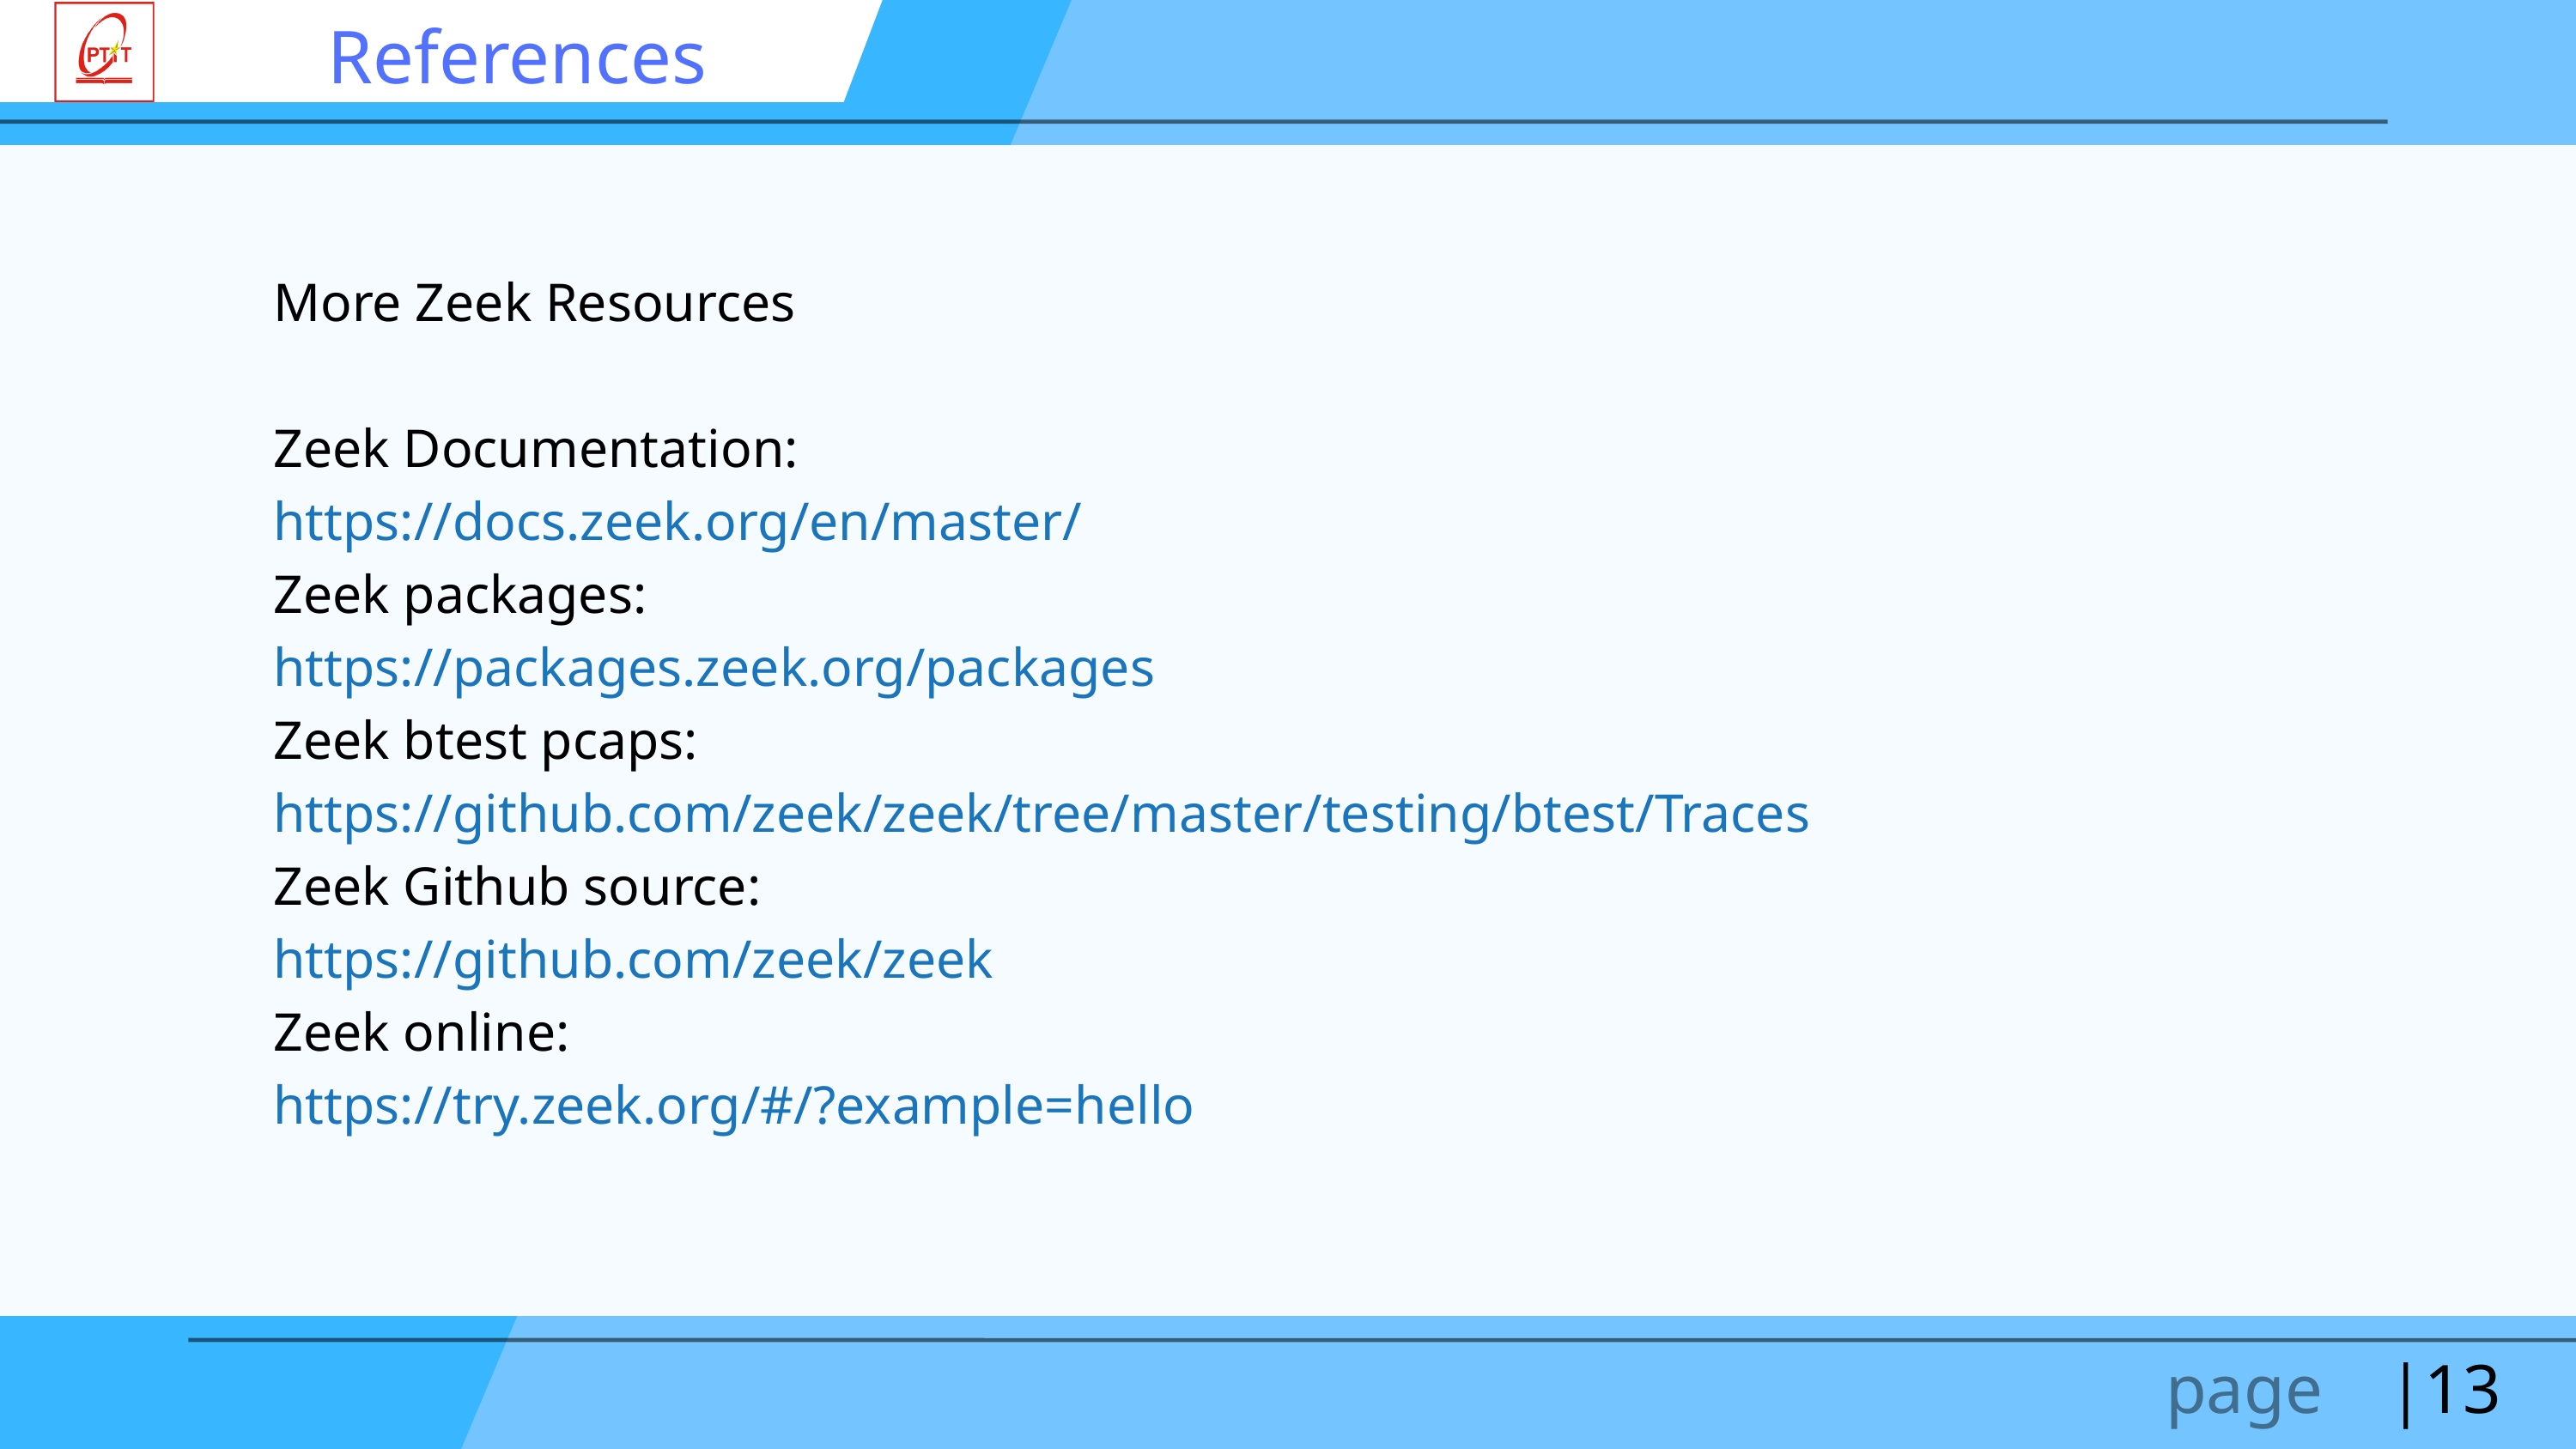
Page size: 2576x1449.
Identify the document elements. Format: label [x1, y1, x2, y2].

text_box [0, 0, 1194, 103]
text_box [383, 1326, 2576, 1449]
text_box [0, 144, 2576, 1317]
text_box [2161, 1342, 2555, 1422]
text_box [383, 0, 2576, 142]
